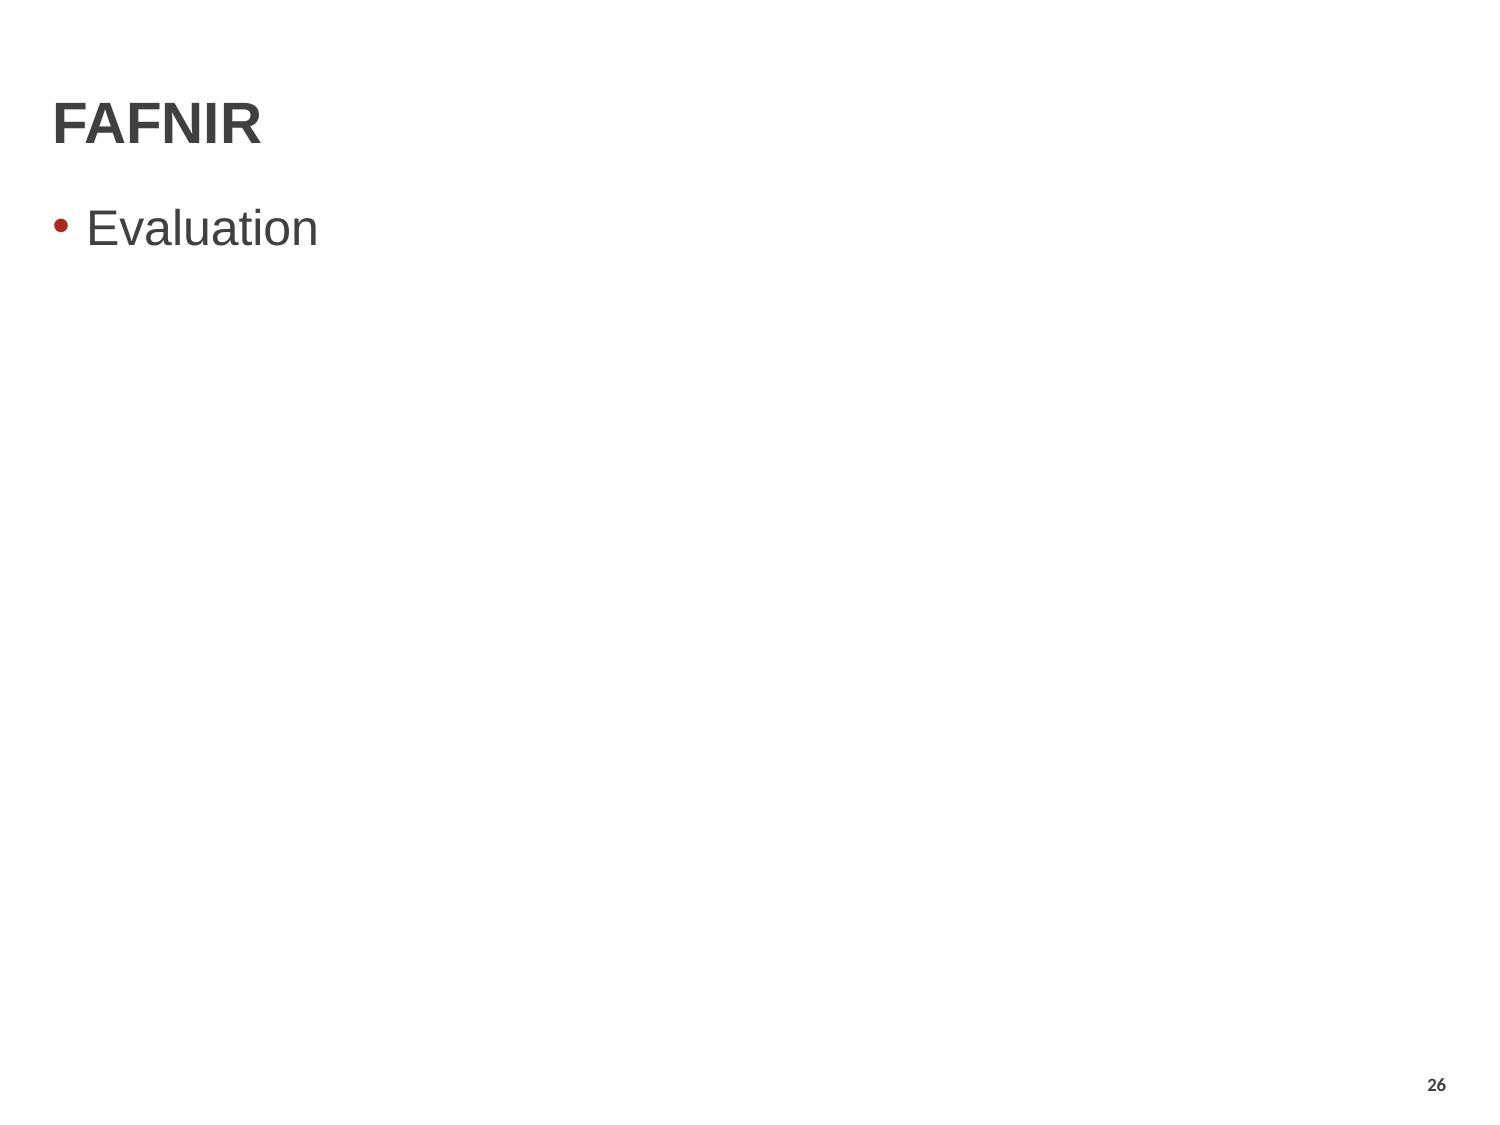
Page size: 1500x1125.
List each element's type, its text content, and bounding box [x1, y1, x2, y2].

title FAFNIR [37, 24, 1500, 163]
list Evaluation [37, 187, 1476, 1068]
